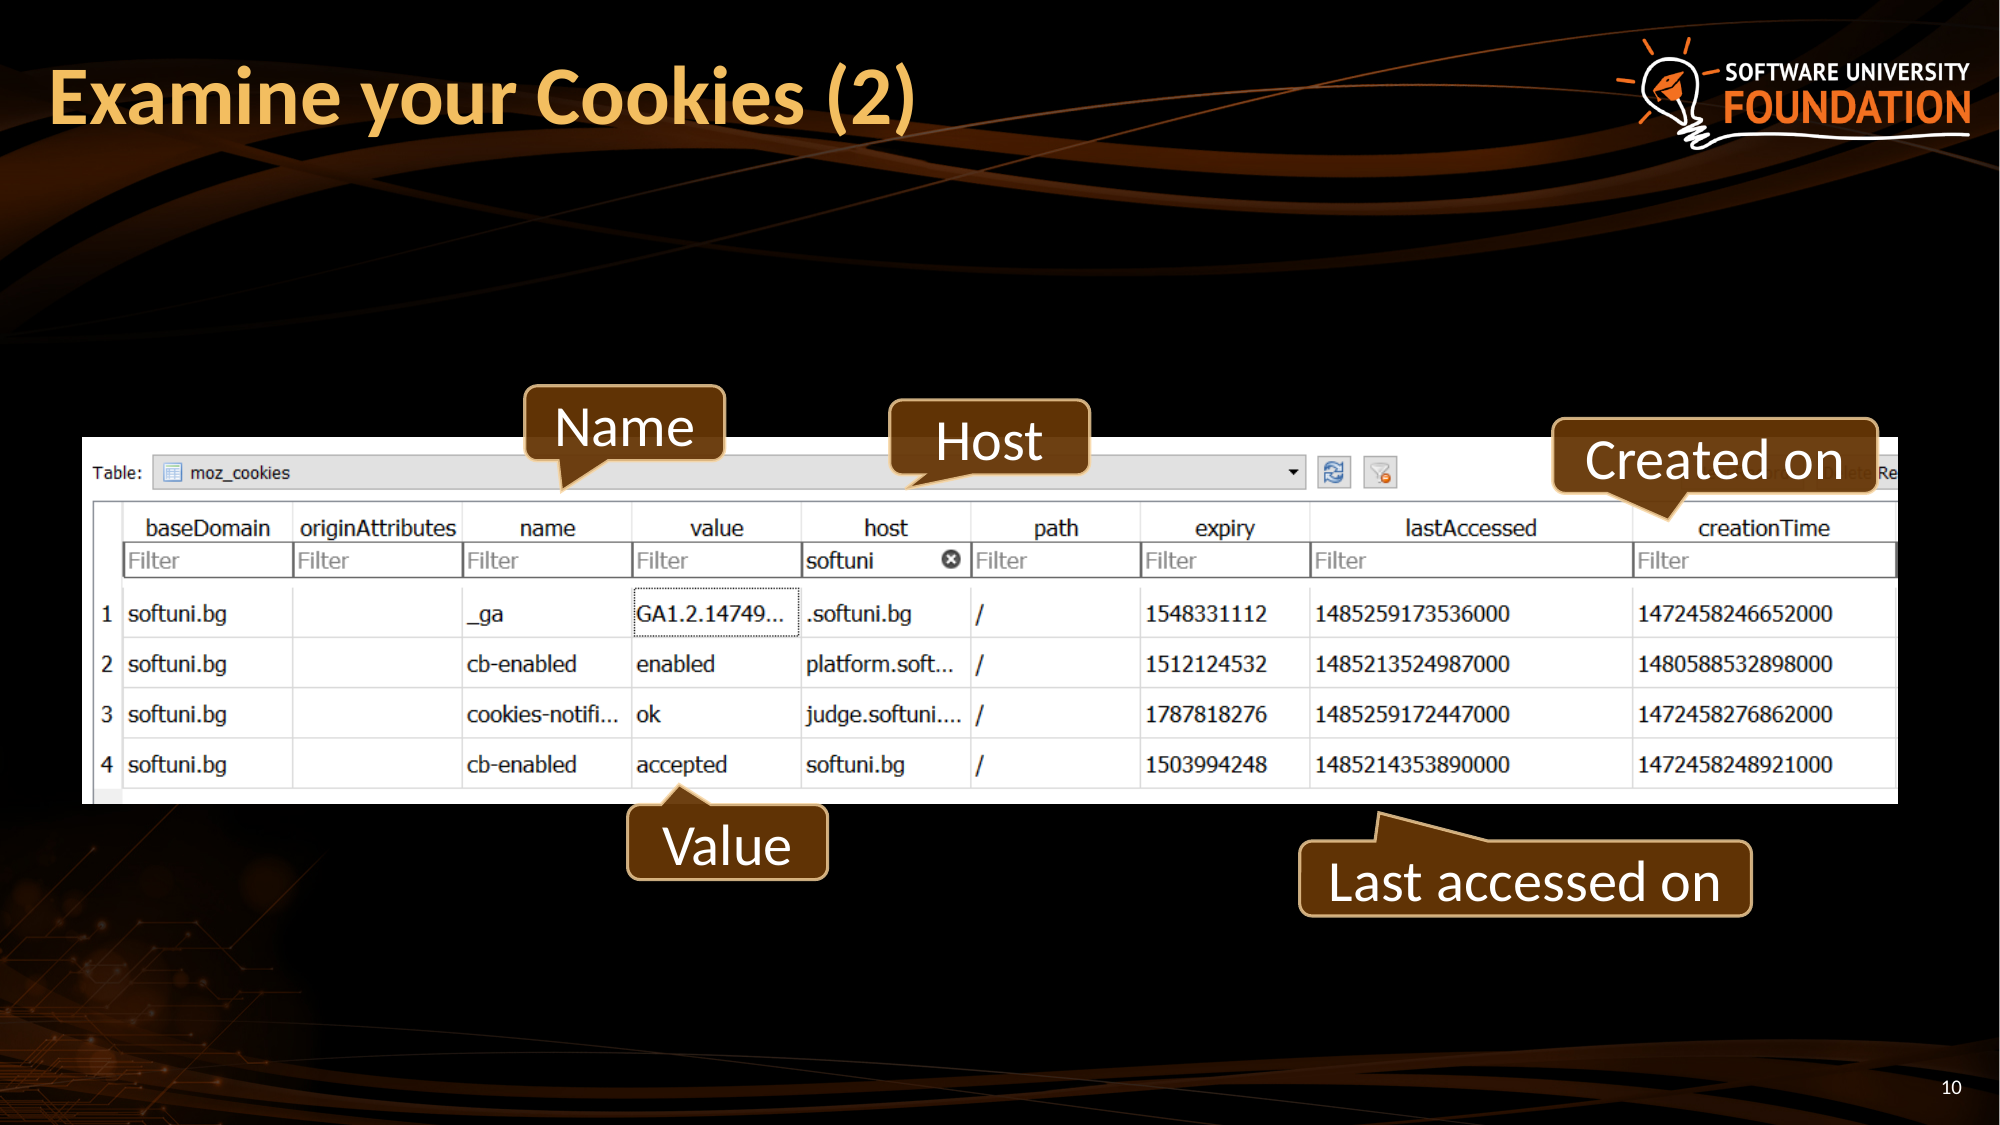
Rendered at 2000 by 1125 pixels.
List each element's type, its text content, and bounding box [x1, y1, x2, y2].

title Examine your Cookies (2) [30, 6, 1602, 189]
text_box Created on [1551, 417, 1879, 437]
text_box Name [523, 384, 726, 437]
text_box Value [626, 804, 829, 881]
slide_number 10 [1897, 1070, 1968, 1103]
picture [0, 0, 2000, 1125]
text_box Host [888, 398, 1091, 437]
text_box Last accessed on [1298, 811, 1753, 918]
